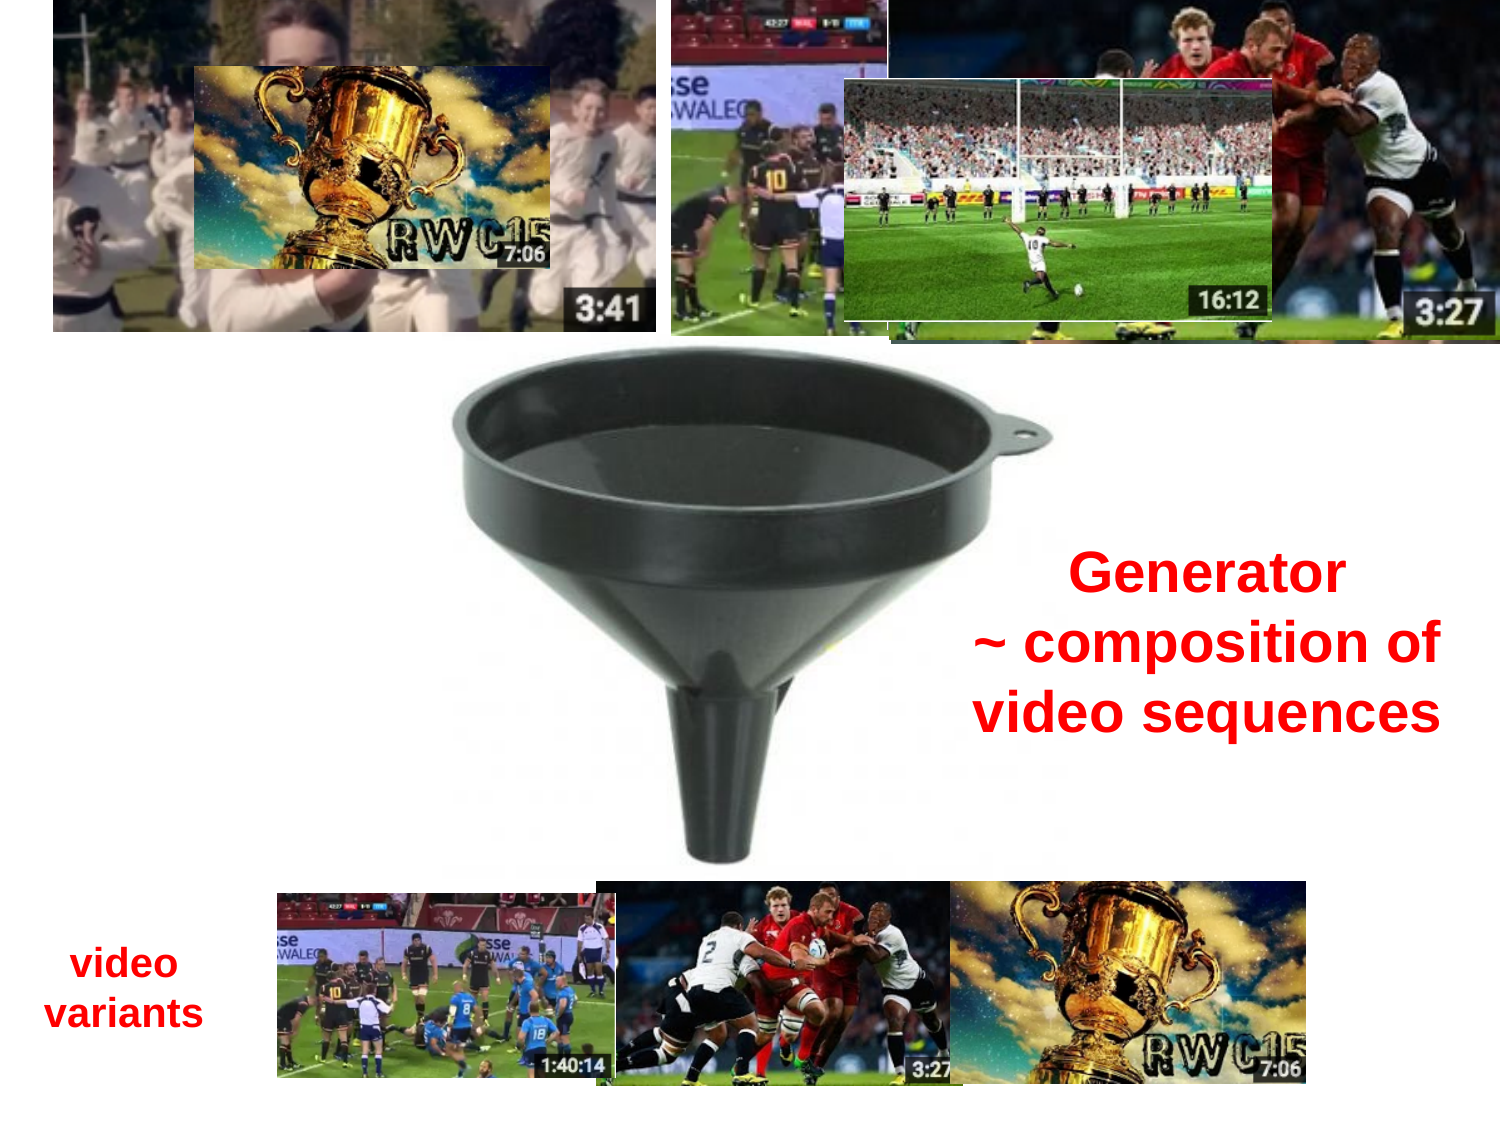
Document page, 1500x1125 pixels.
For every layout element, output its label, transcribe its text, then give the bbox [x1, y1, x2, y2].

text_box Generator ~ composition of video sequences [1074, 527, 1500, 752]
text_box video variants [0, 928, 272, 1044]
picture [52, 0, 1500, 1086]
